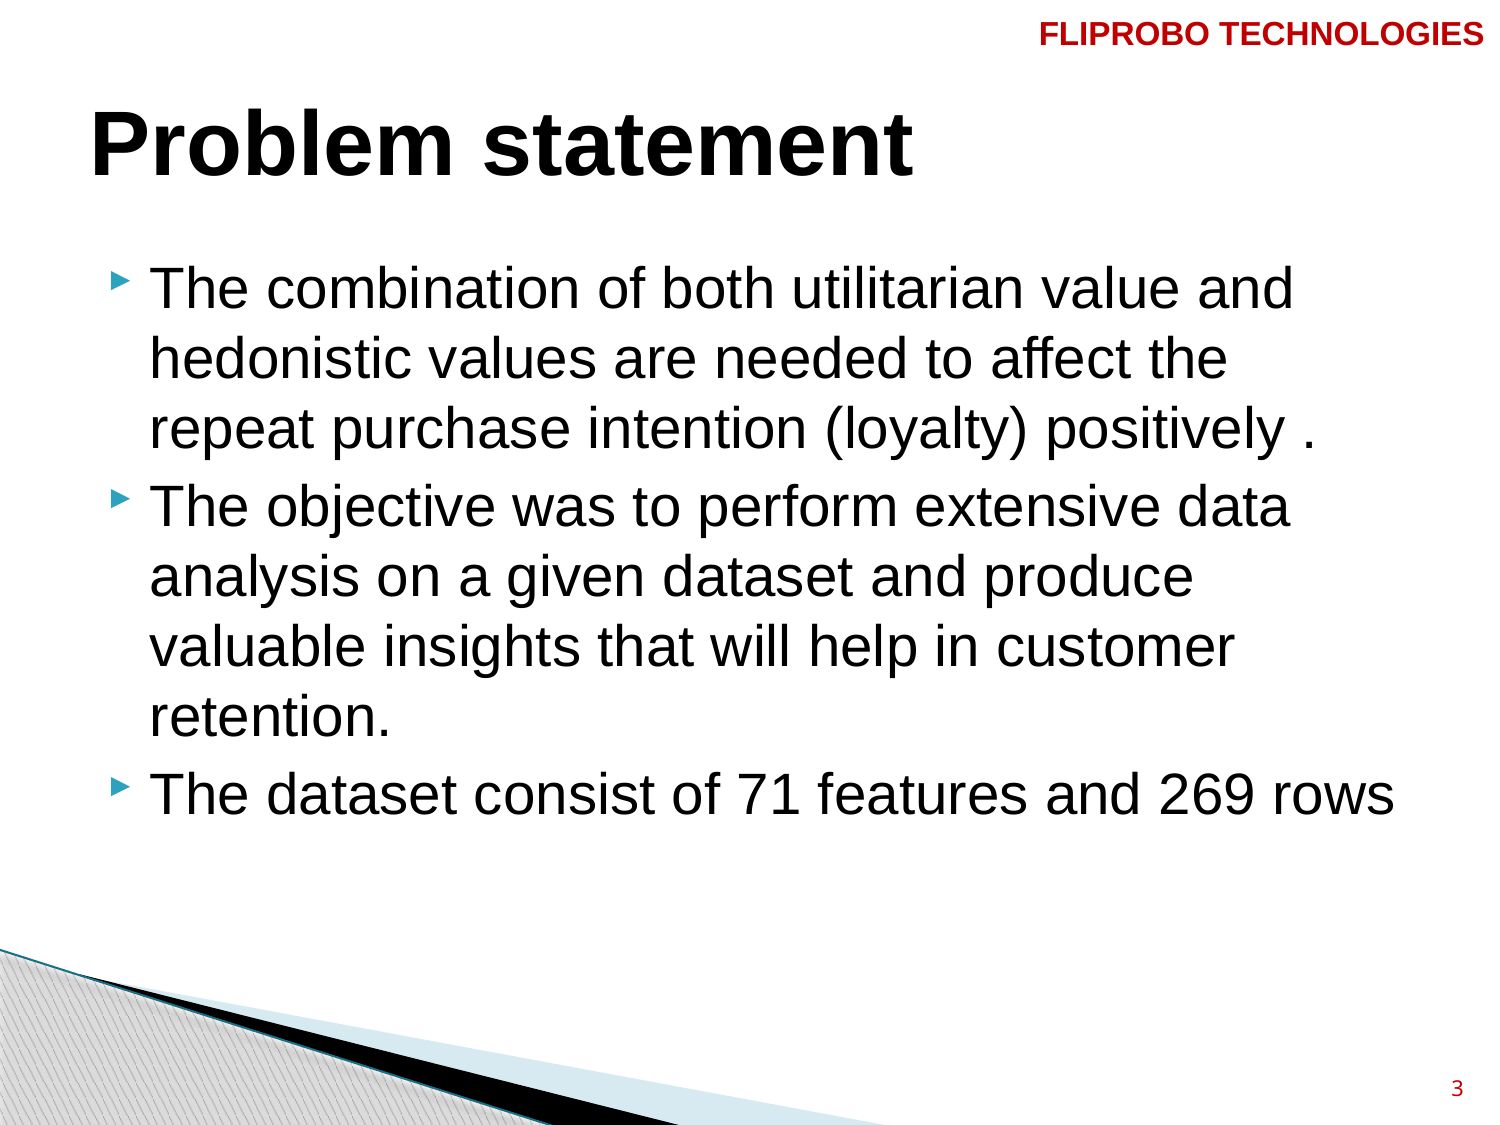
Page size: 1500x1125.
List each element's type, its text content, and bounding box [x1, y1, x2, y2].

slide_number 3 [1399, 1051, 1479, 1112]
title Problem statement [75, 45, 1425, 233]
list The combination of both utilitarian value and hedonistic values are needed to affect the repeat purchase intention (loyalty) positively . The objective was to perform extensive data analysis on a given dataset and produce valuable insights that will help in customer retention. The dataset consist of 71 features and 269 rows [75, 243, 1425, 986]
footer FLIPROBO TECHNOLOGIES [838, 0, 1500, 60]
